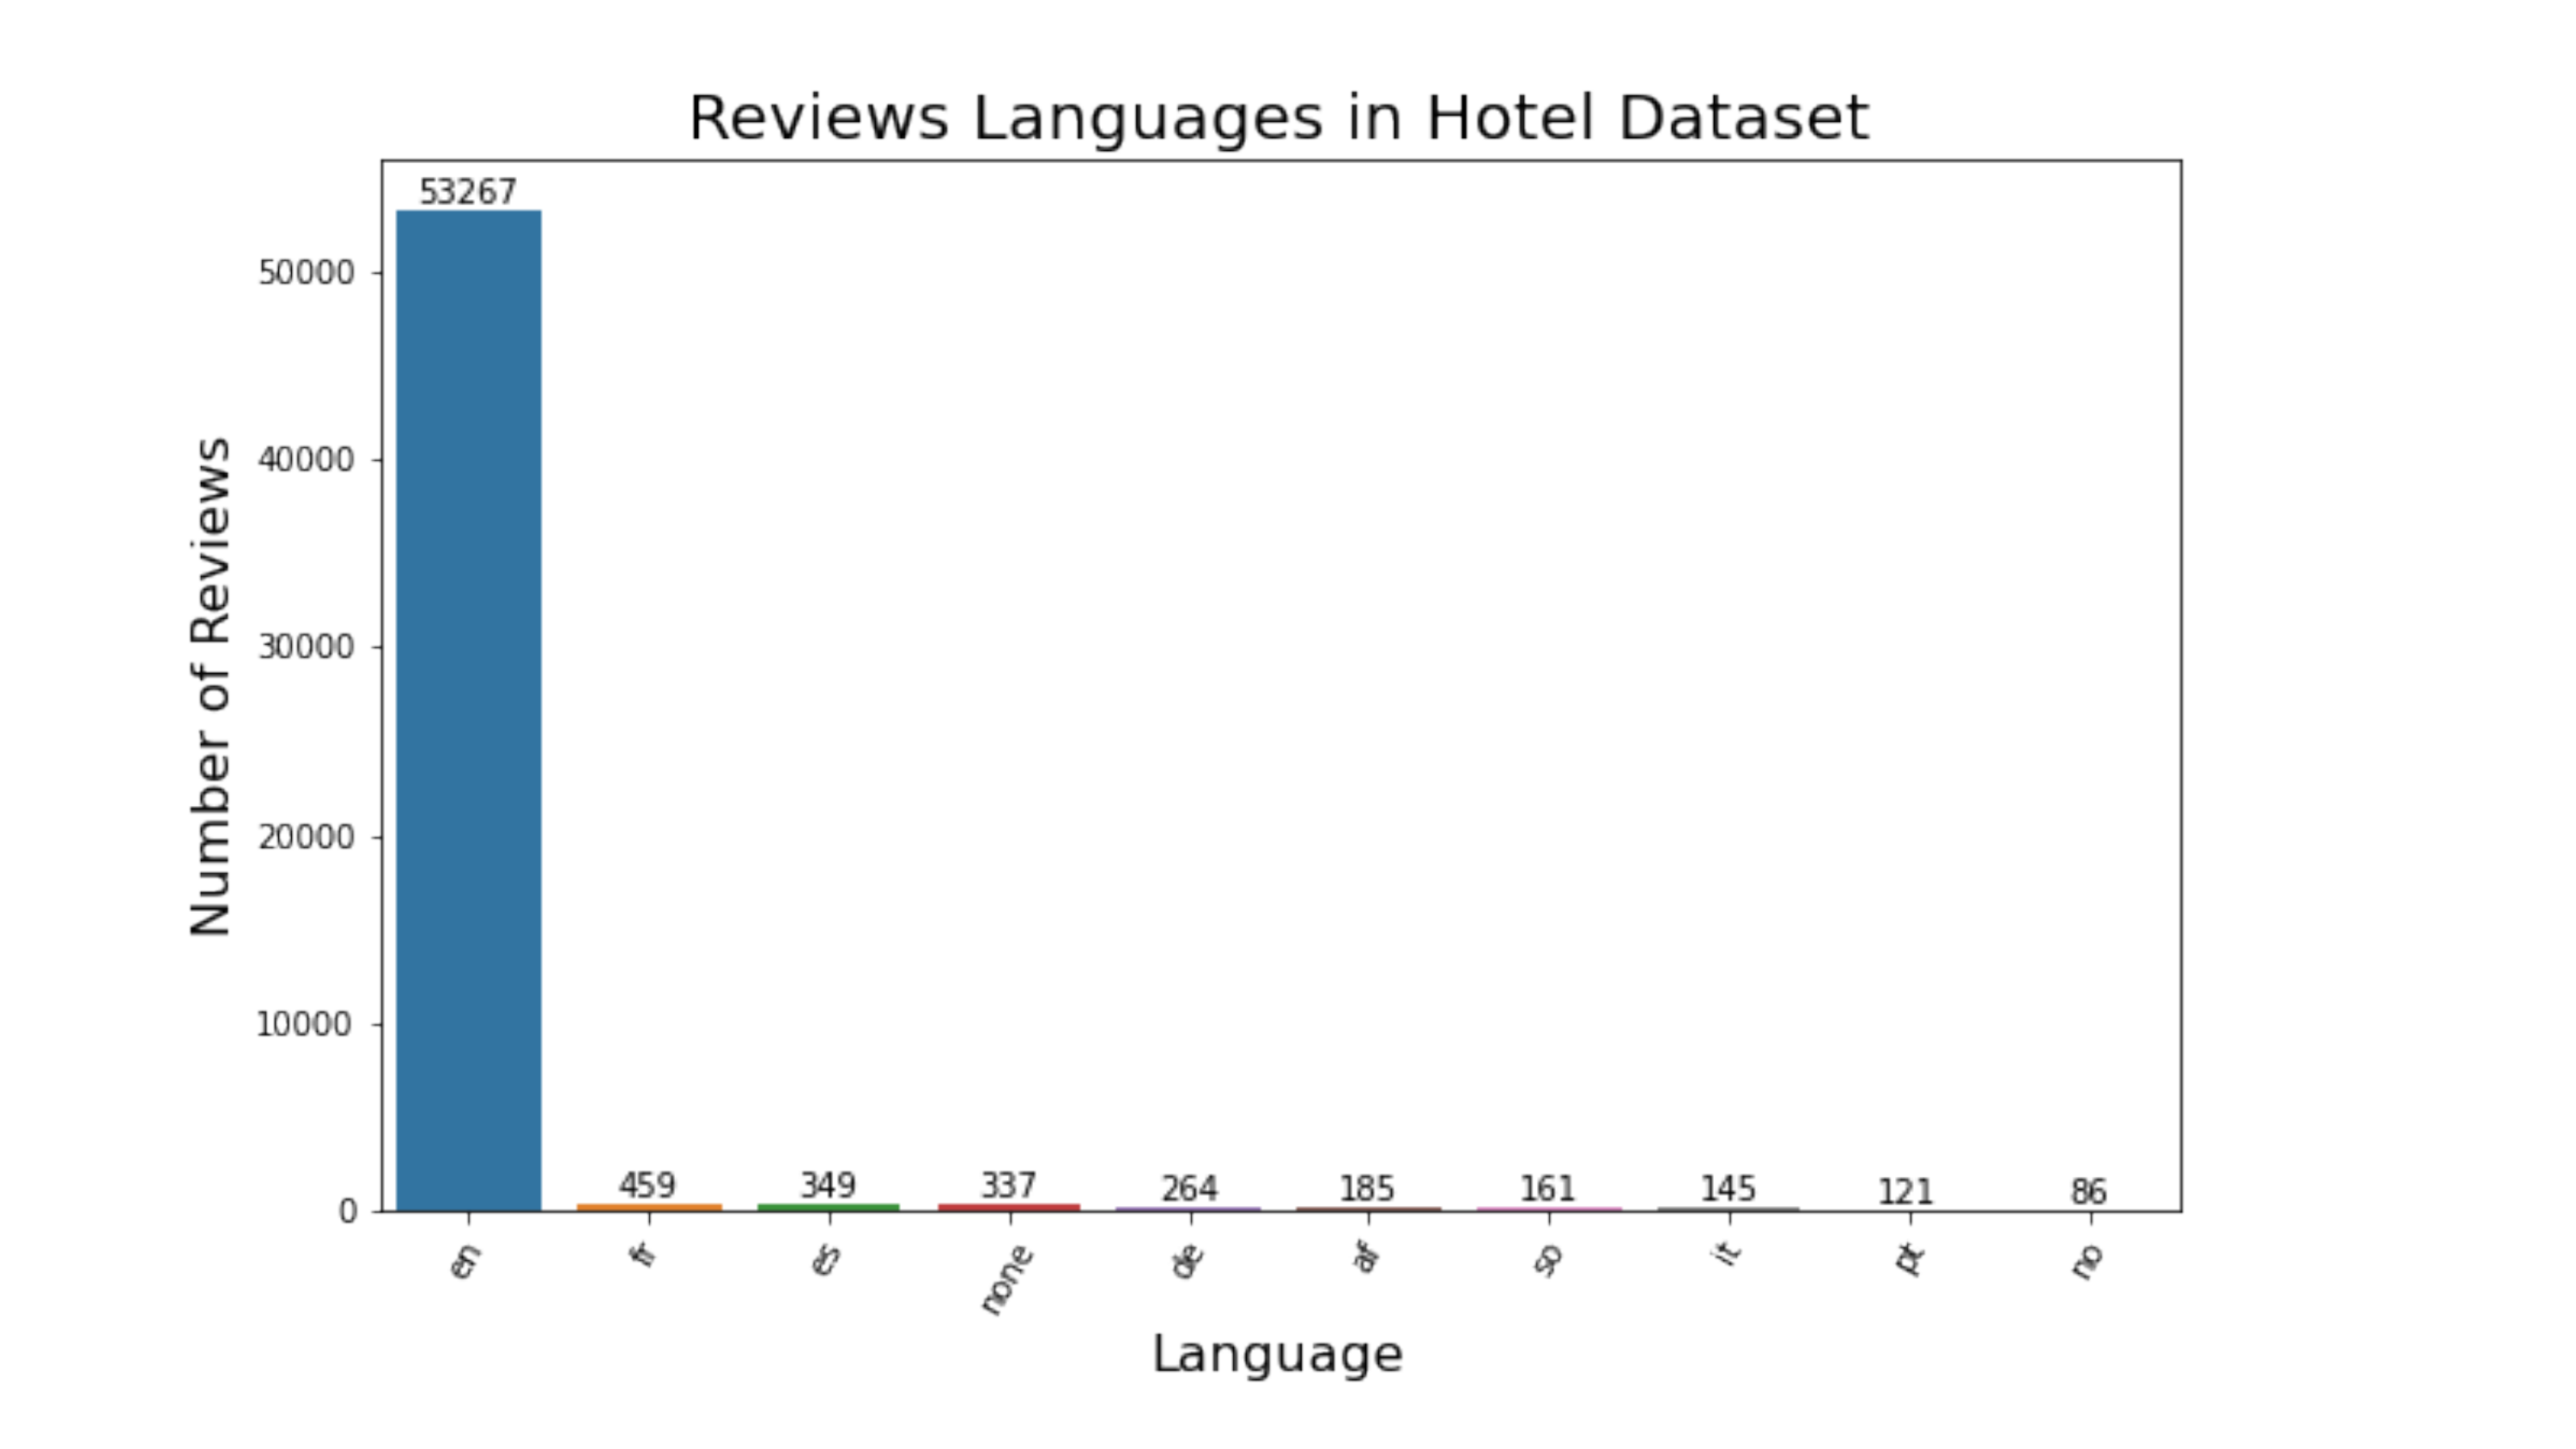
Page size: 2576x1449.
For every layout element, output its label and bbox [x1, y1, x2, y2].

picture [171, 69, 2201, 1405]
